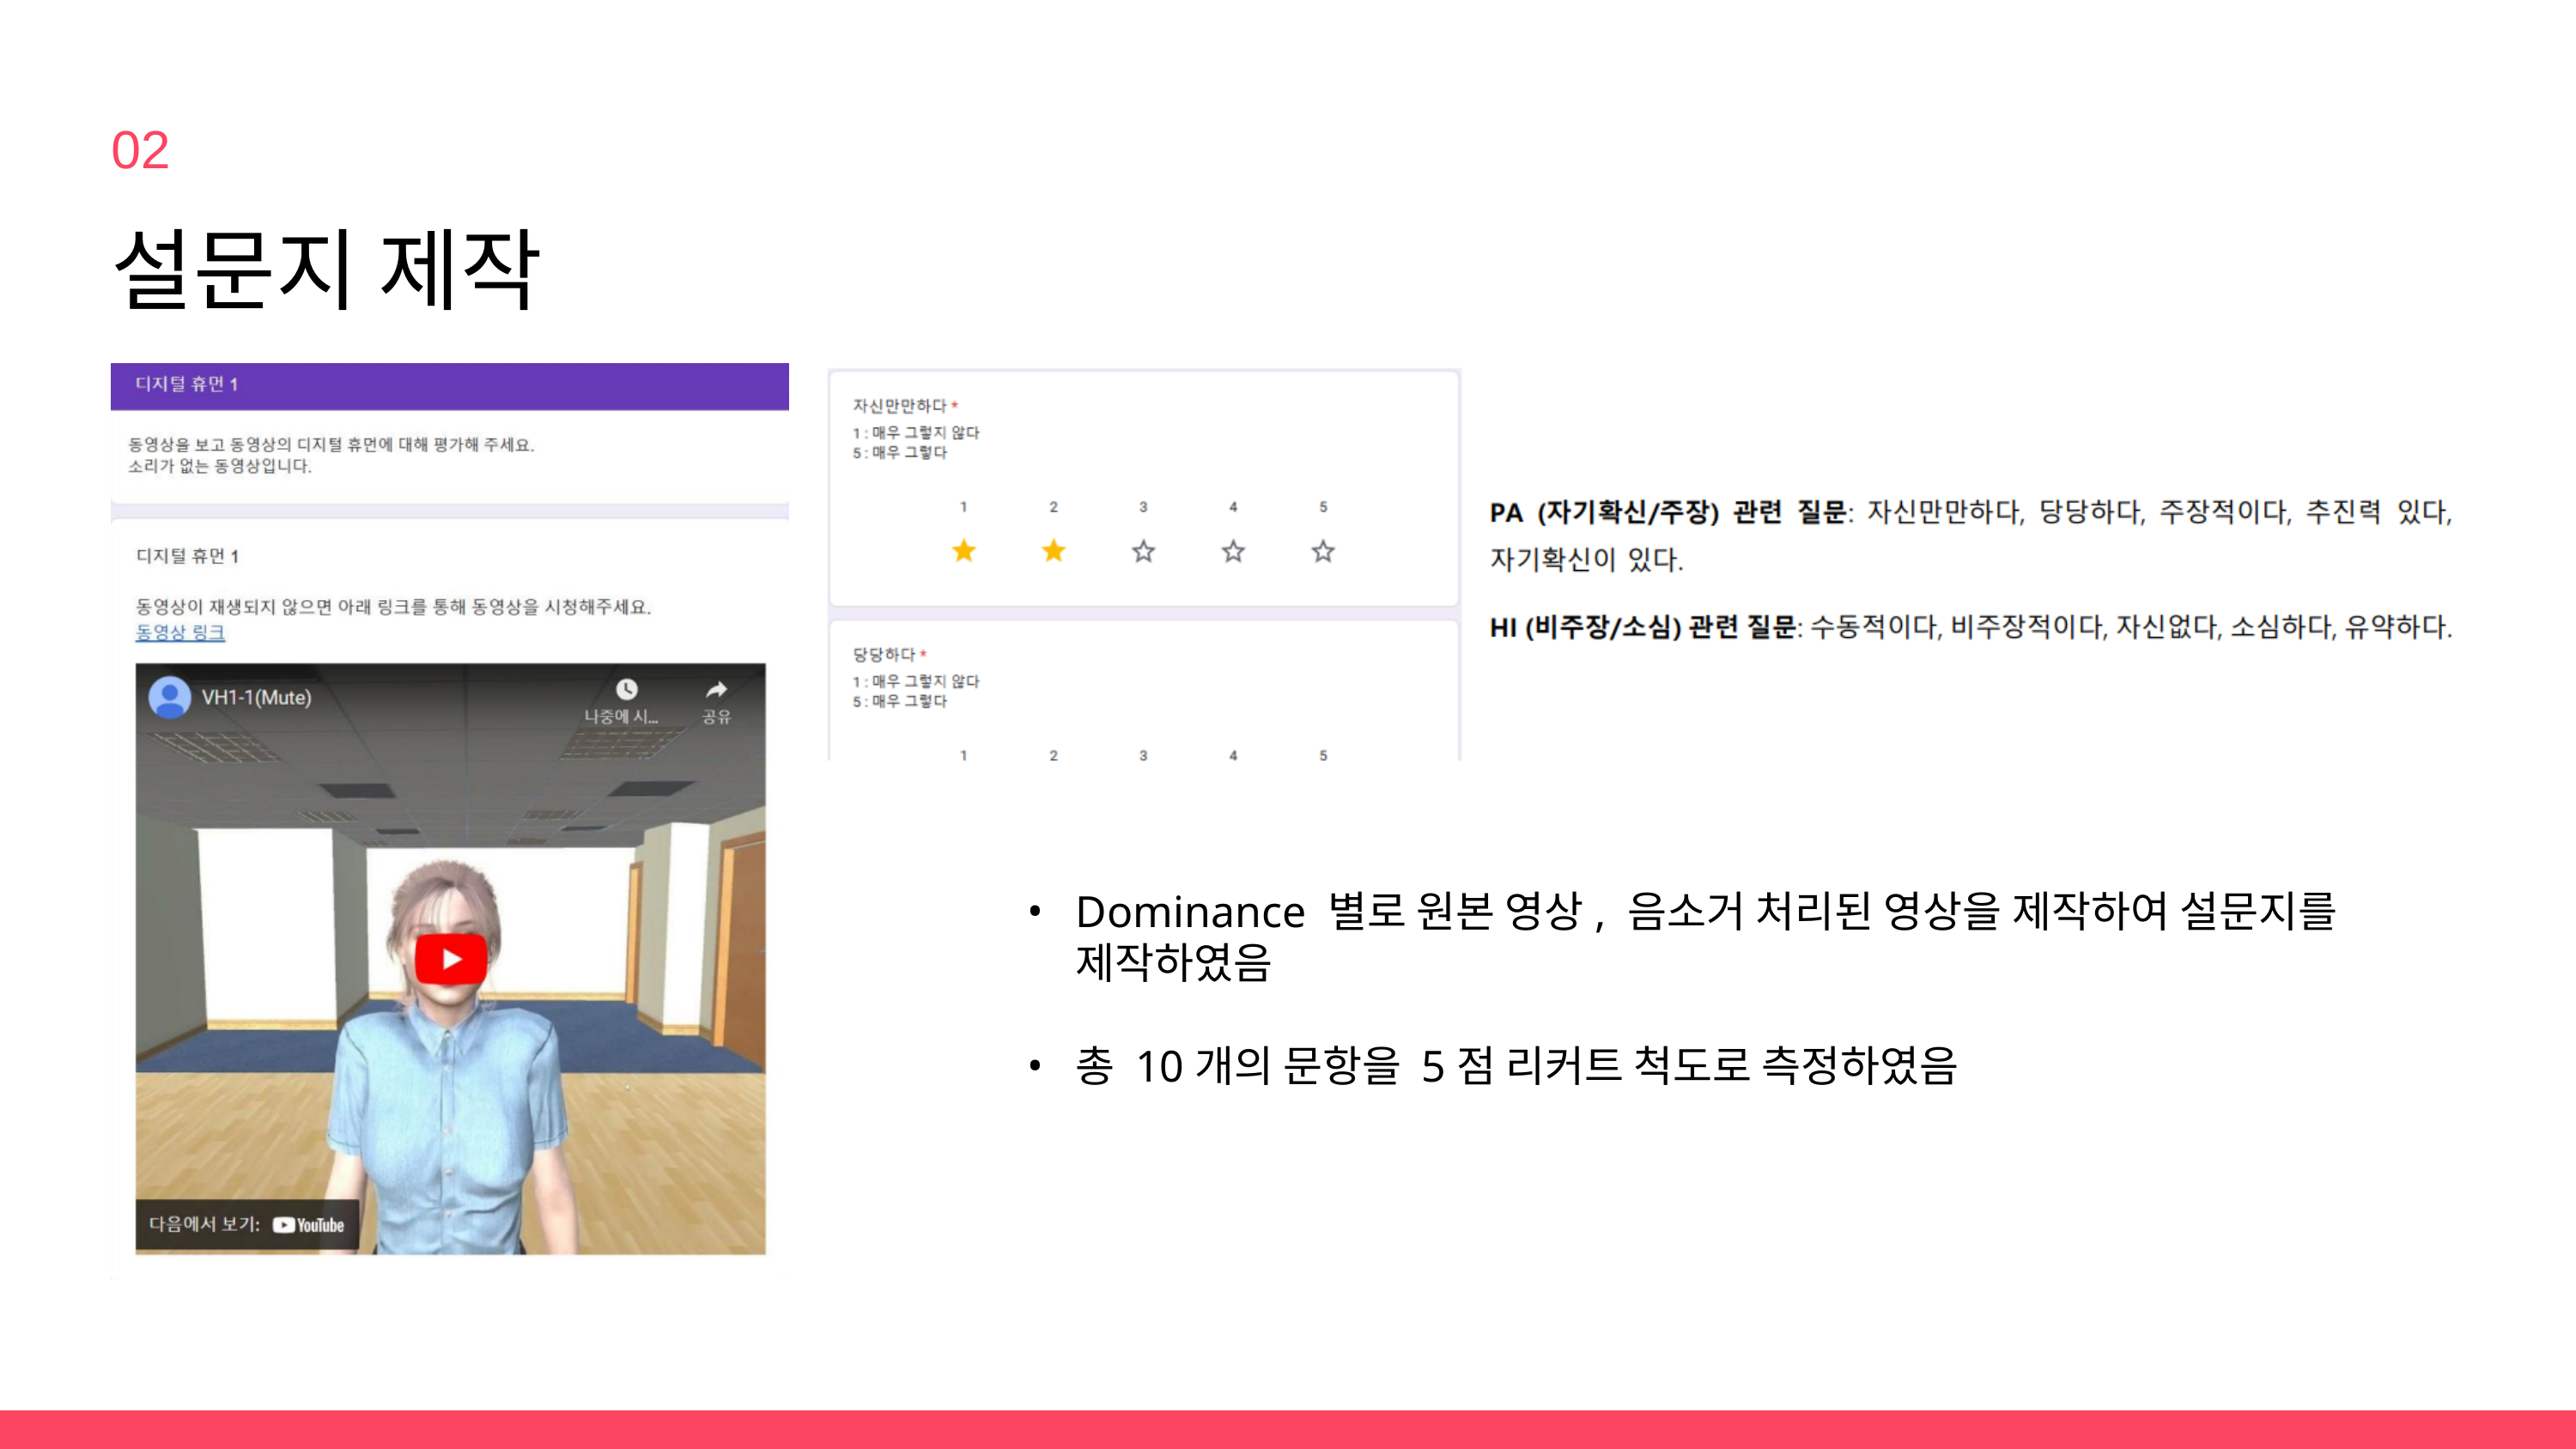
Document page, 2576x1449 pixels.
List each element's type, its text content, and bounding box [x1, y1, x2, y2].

picture [825, 363, 2465, 778]
text_box Dominance 별로 원본 영상, 음소거 처리된 영상을 제작하여 설문지를 제작하였음 총 10개의 문항을 5점 리커트 척도로 측정하였음 [1014, 877, 2359, 1149]
text_box 설문지 제작 [111, 171, 1088, 472]
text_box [0, 1390, 2576, 1449]
text_box 02 [111, 89, 215, 180]
picture [111, 363, 790, 1281]
